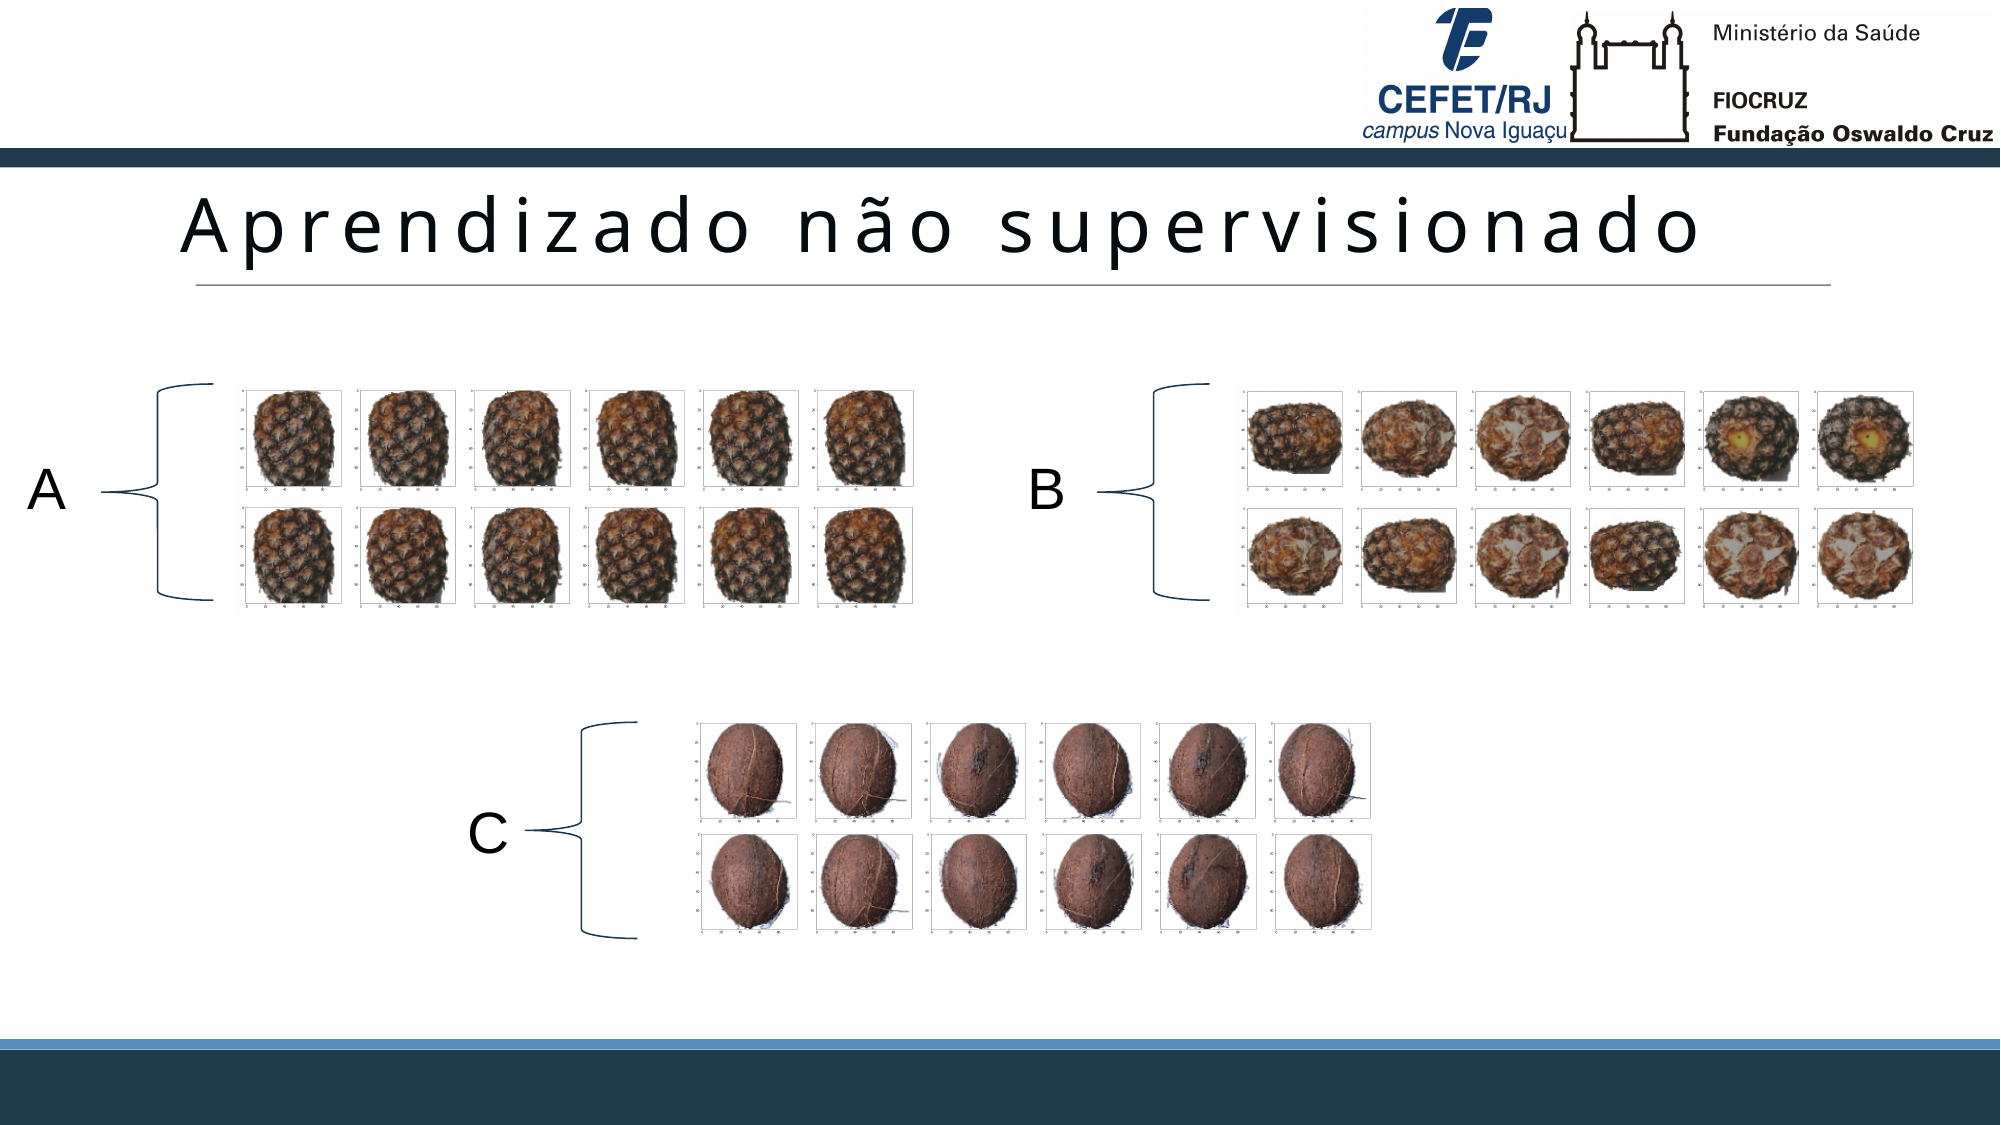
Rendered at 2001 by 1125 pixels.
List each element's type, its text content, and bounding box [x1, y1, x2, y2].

title Aprendizado não supervisionado [180, 171, 1830, 285]
picture [1363, 8, 1566, 143]
picture [1570, 11, 1993, 146]
text_box [1098, 383, 1210, 602]
picture [693, 716, 1379, 940]
text_box [100, 383, 214, 602]
text_box A [0, 444, 98, 529]
text_box C [438, 787, 540, 873]
text_box B [996, 444, 1098, 529]
text_box [540, 721, 638, 940]
picture [1235, 383, 1921, 617]
picture [234, 383, 921, 617]
